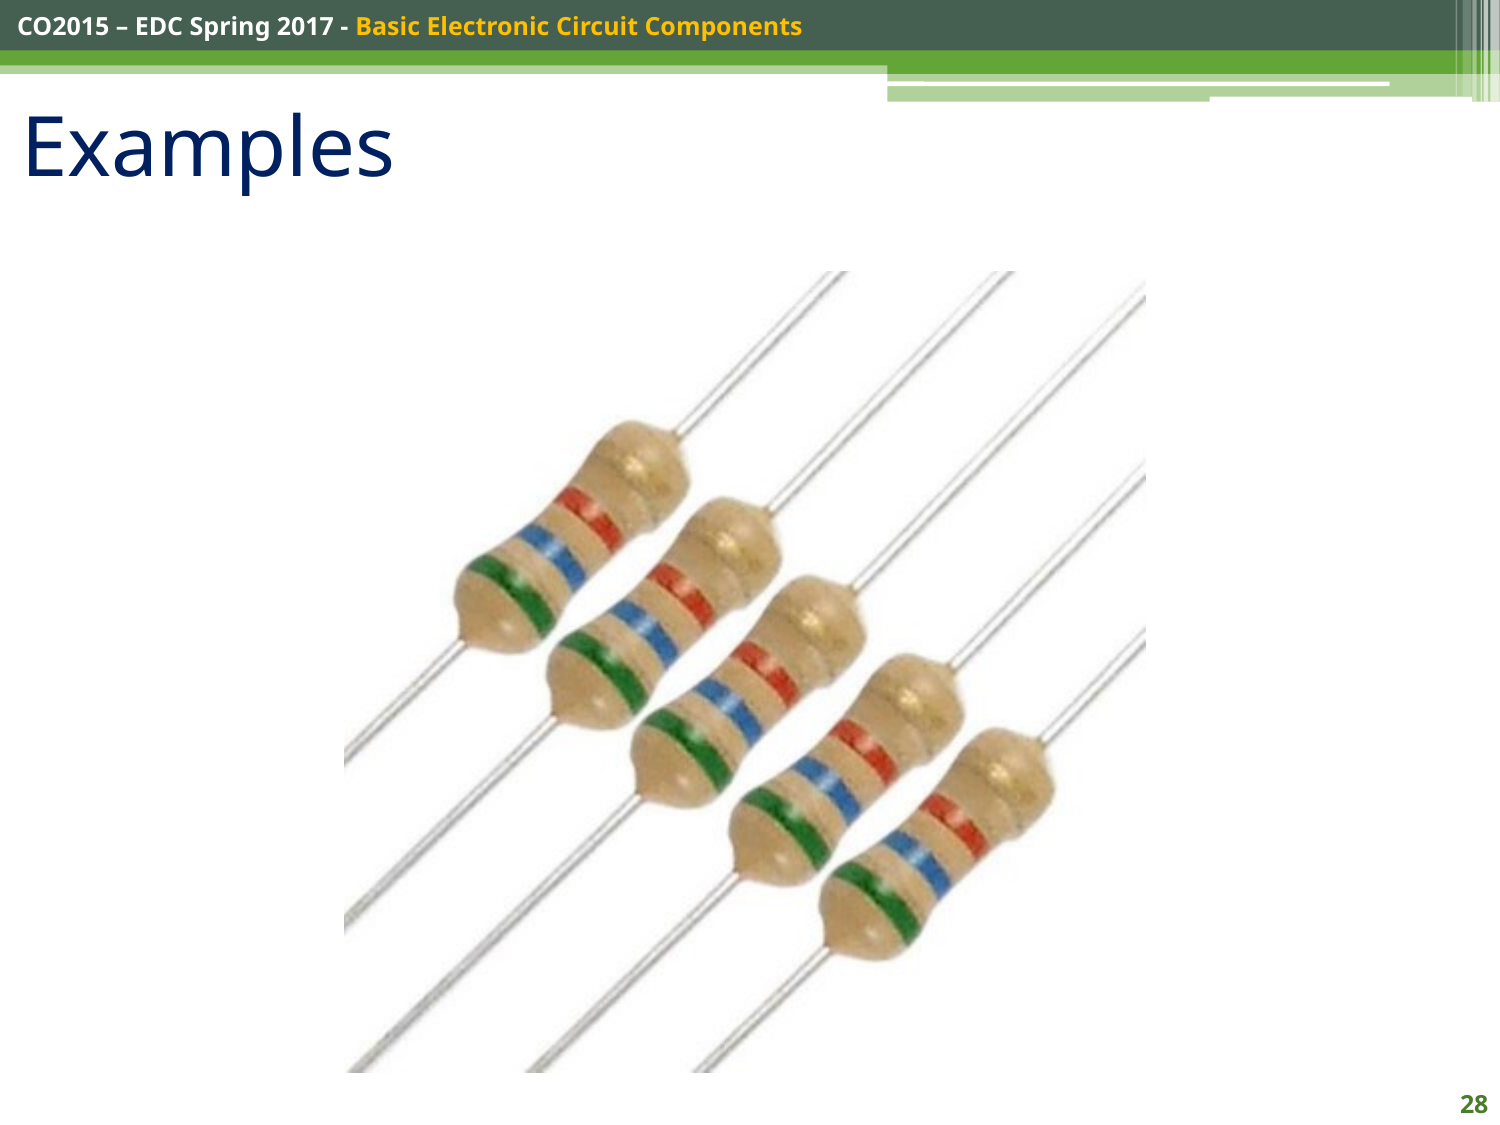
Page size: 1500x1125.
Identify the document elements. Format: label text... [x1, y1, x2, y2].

picture [344, 271, 1146, 1073]
title Examples [6, 77, 1485, 209]
